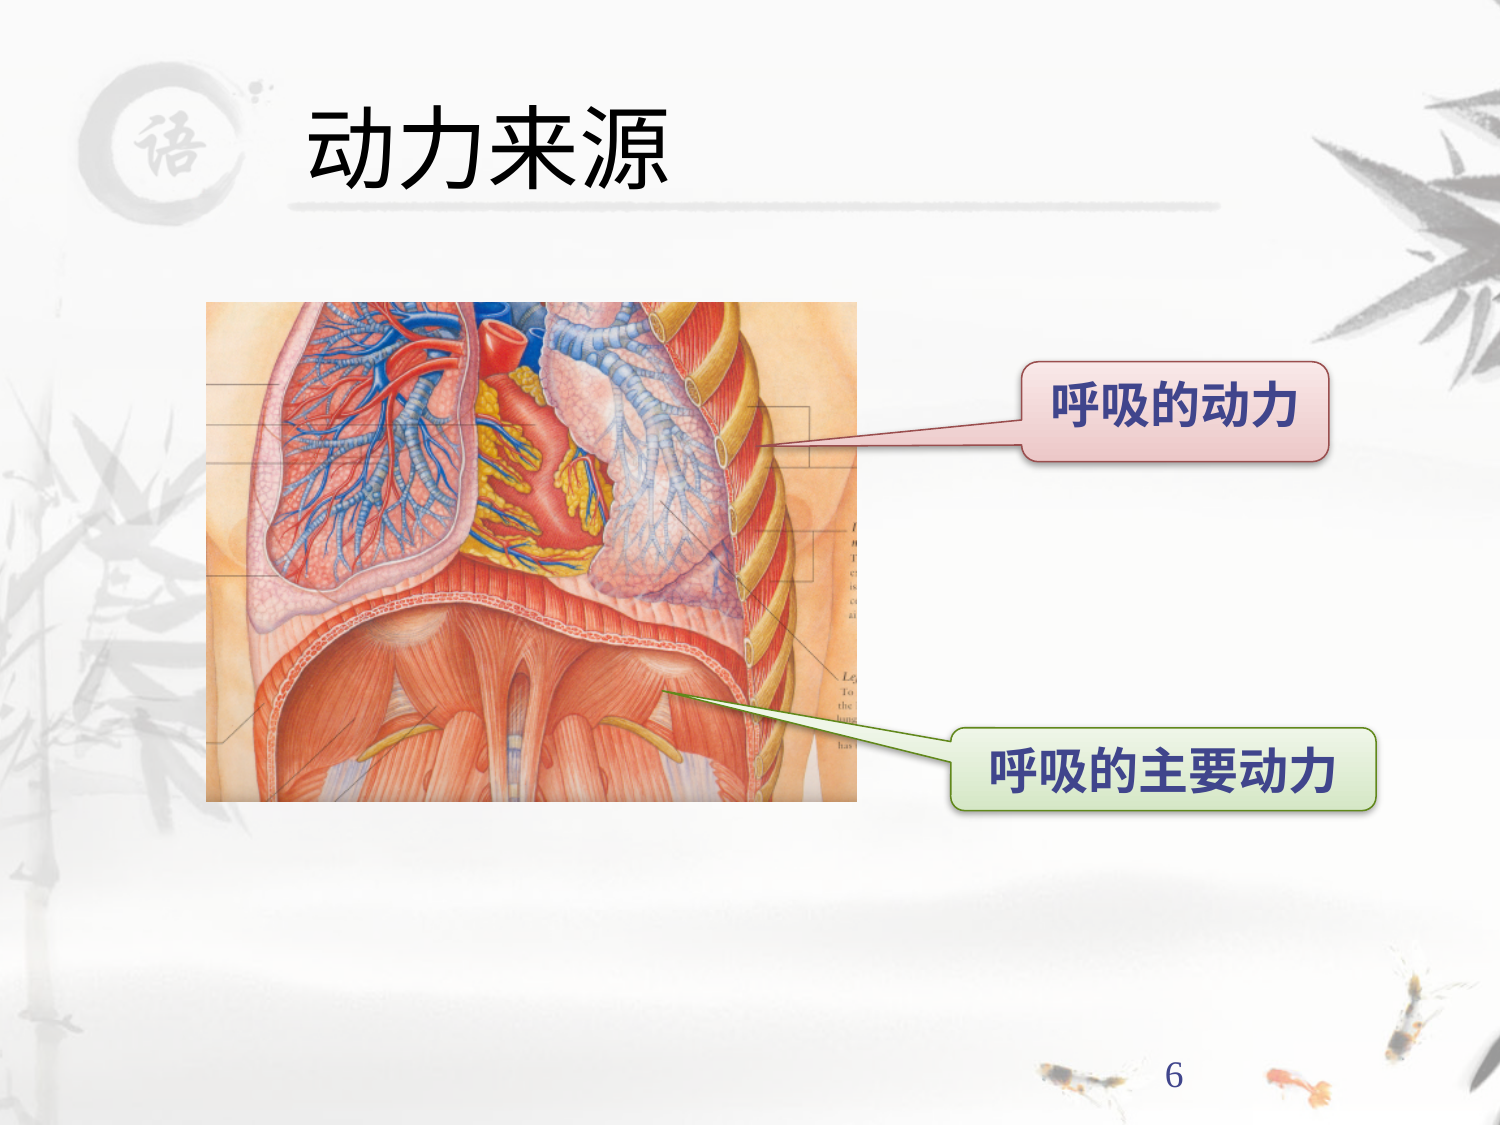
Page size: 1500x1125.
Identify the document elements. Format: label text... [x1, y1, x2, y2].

text_box [224, 750, 1275, 925]
text_box 呼吸的主要动力 [862, 725, 1377, 812]
text_box 呼吸的动力 [862, 360, 1330, 463]
picture [206, 302, 858, 803]
title 动力来源 [289, 66, 1306, 209]
text_box [112, 219, 1388, 455]
slide_number 6 [1149, 1042, 1500, 1103]
text_box [862, 637, 1275, 737]
